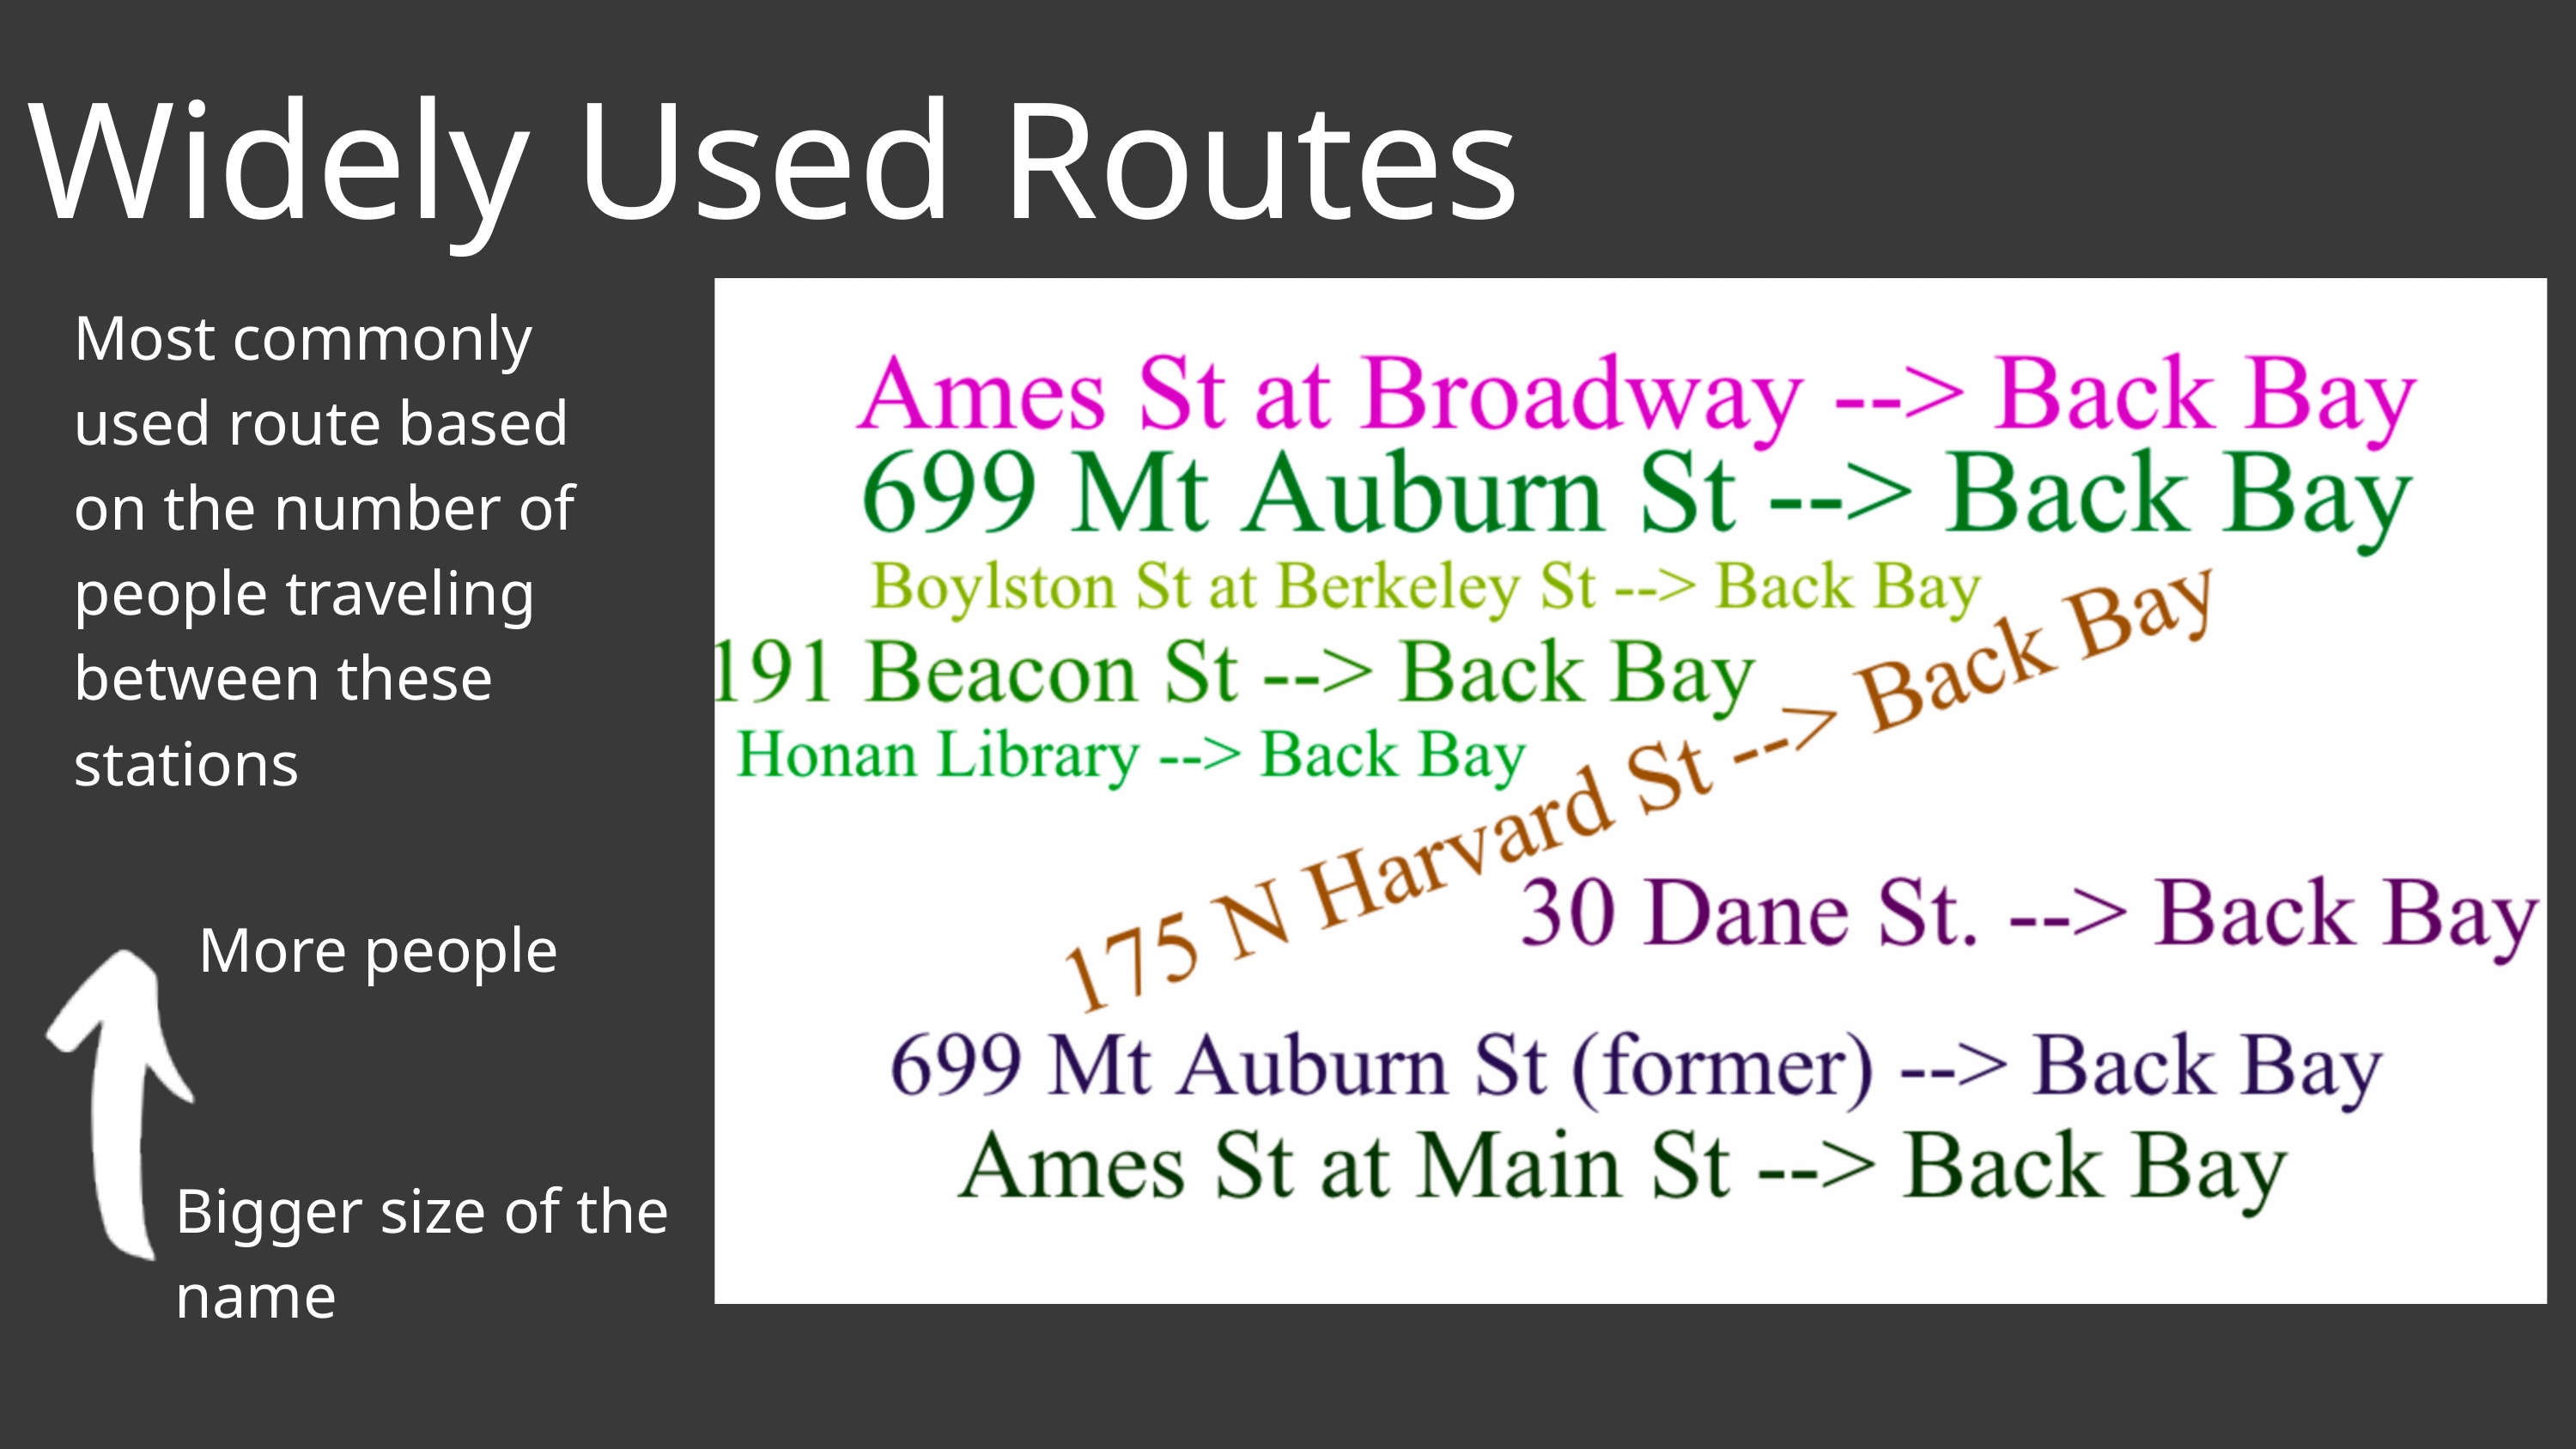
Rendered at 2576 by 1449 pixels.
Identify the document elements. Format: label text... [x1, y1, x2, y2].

picture [0, 946, 276, 1260]
text_box Widely Used Routes [26, 25, 2151, 252]
text_box Most commonly used route based on the number of people traveling between these stations [73, 287, 635, 798]
picture [714, 278, 2548, 1304]
text_box More people [197, 899, 709, 985]
text_box Bigger size of the name [174, 1160, 736, 1331]
